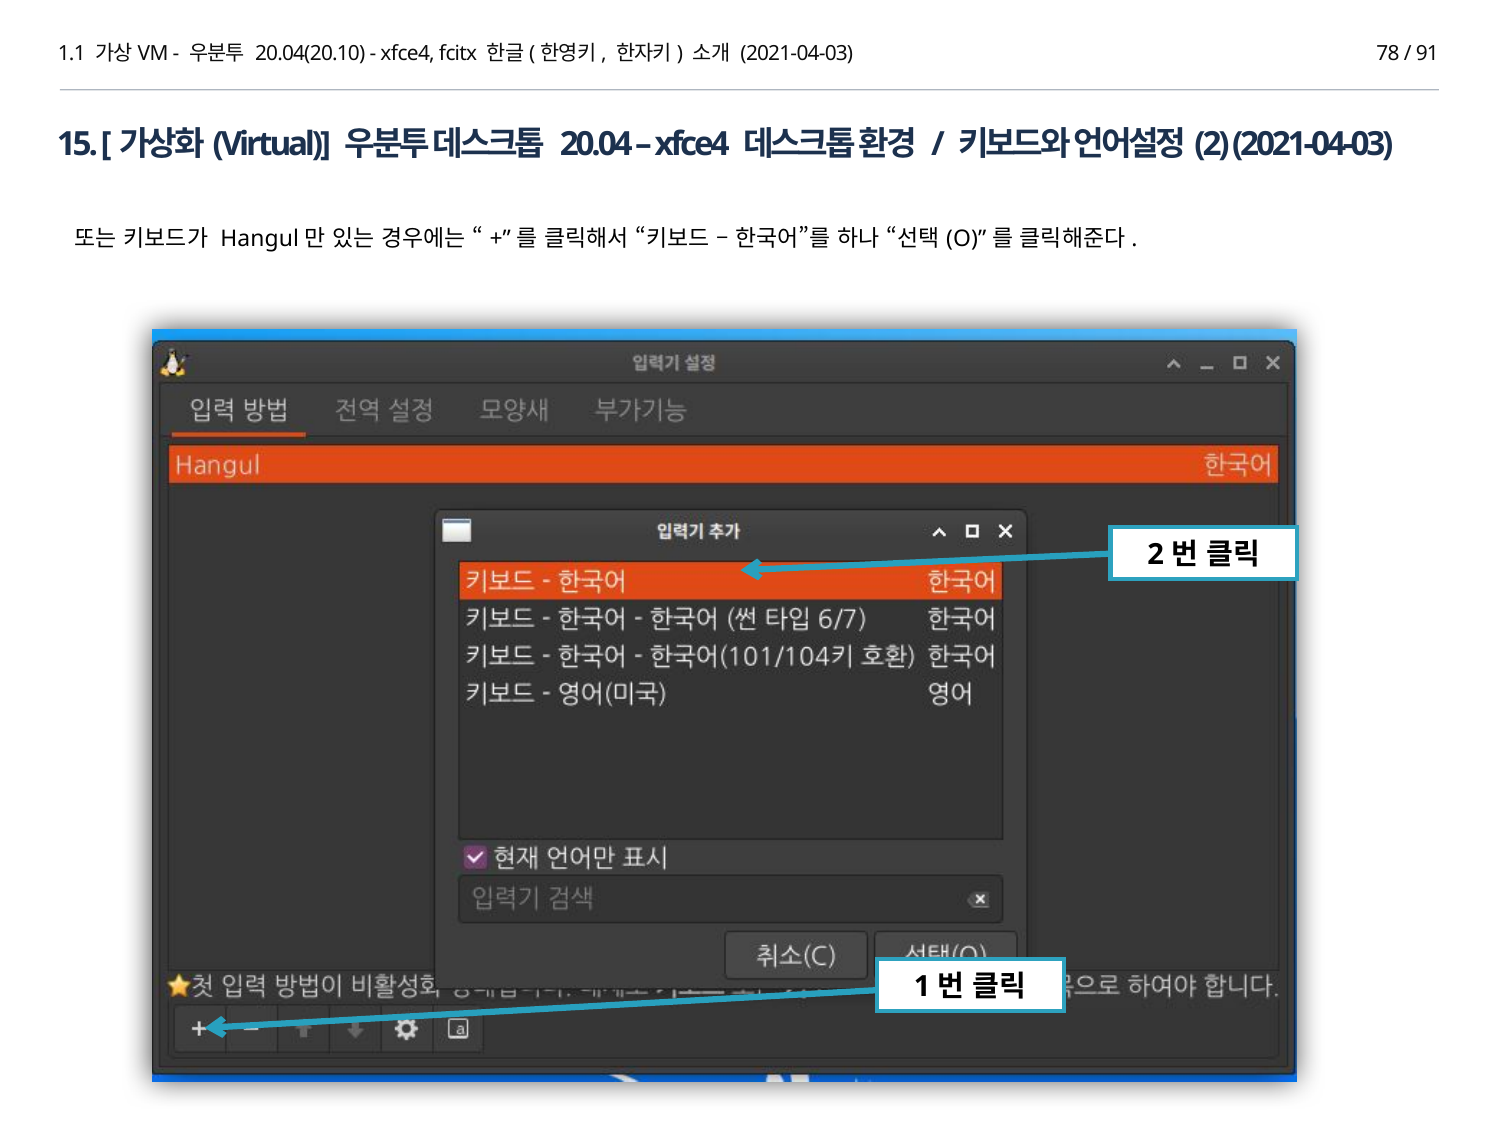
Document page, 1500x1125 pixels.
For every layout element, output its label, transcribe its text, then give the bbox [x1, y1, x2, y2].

text_box 15. [가상화(Virtual)] 우분투 데스크톱 20.04 – xfce4 데스크톱 환경 / 키보드와 언어설정(2) (2021-04-03) [42, 114, 1439, 211]
text_box 1.1 가상VM - 우분투 20.04(20.10) - xfce4, fcitx 한글(한영키, 한자키) 소개 (2021-04-03) [43, 32, 1193, 72]
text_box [740, 552, 1124, 571]
picture [151, 329, 1298, 1082]
text_box 78 / 91 [1193, 31, 1454, 75]
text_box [204, 984, 971, 1029]
text_box 또는 키보드가 Hangul만 있는 경우에는 “+”를 클릭해서 “키보드 – 한국어”를 하나 “선택(O)”를 클릭해준다. [59, 193, 1450, 281]
